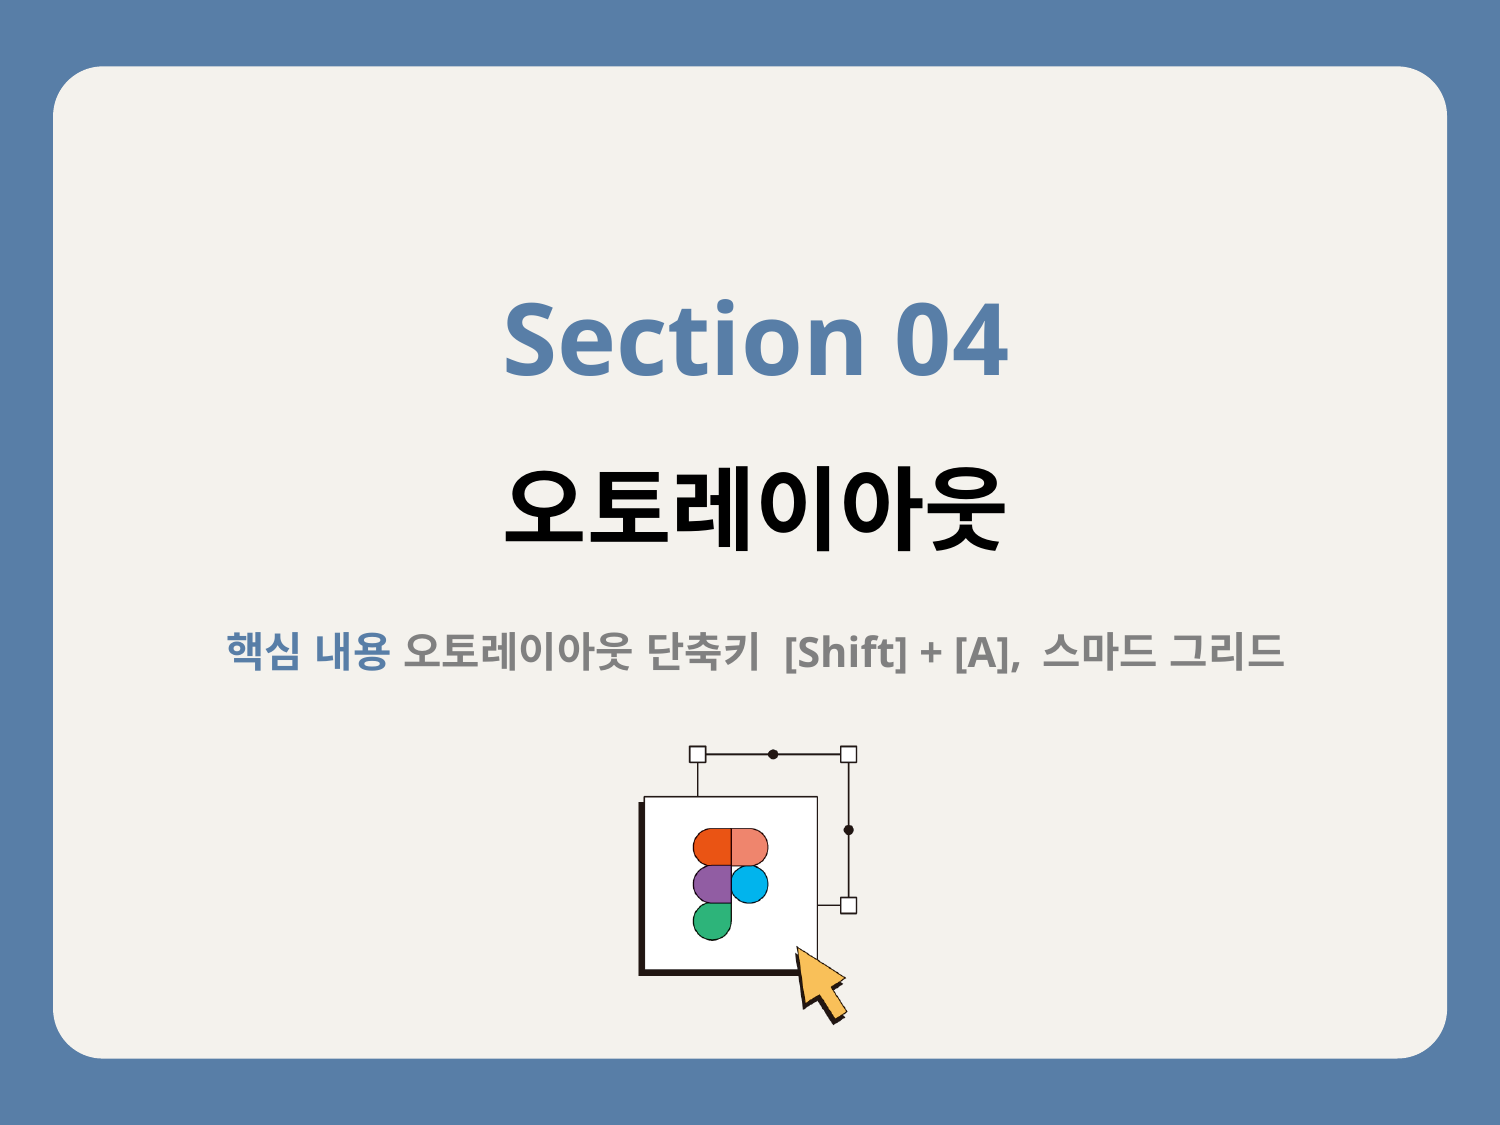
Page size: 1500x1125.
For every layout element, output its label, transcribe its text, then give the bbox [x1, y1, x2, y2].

list 핵심 내용 오토레이아웃 단축키 [Shift] + [A], 스마드 그리드 [123, 574, 1389, 729]
picture [608, 729, 911, 1054]
list Section 04 [123, 257, 1389, 413]
list 오토레이아웃 [123, 429, 1389, 574]
